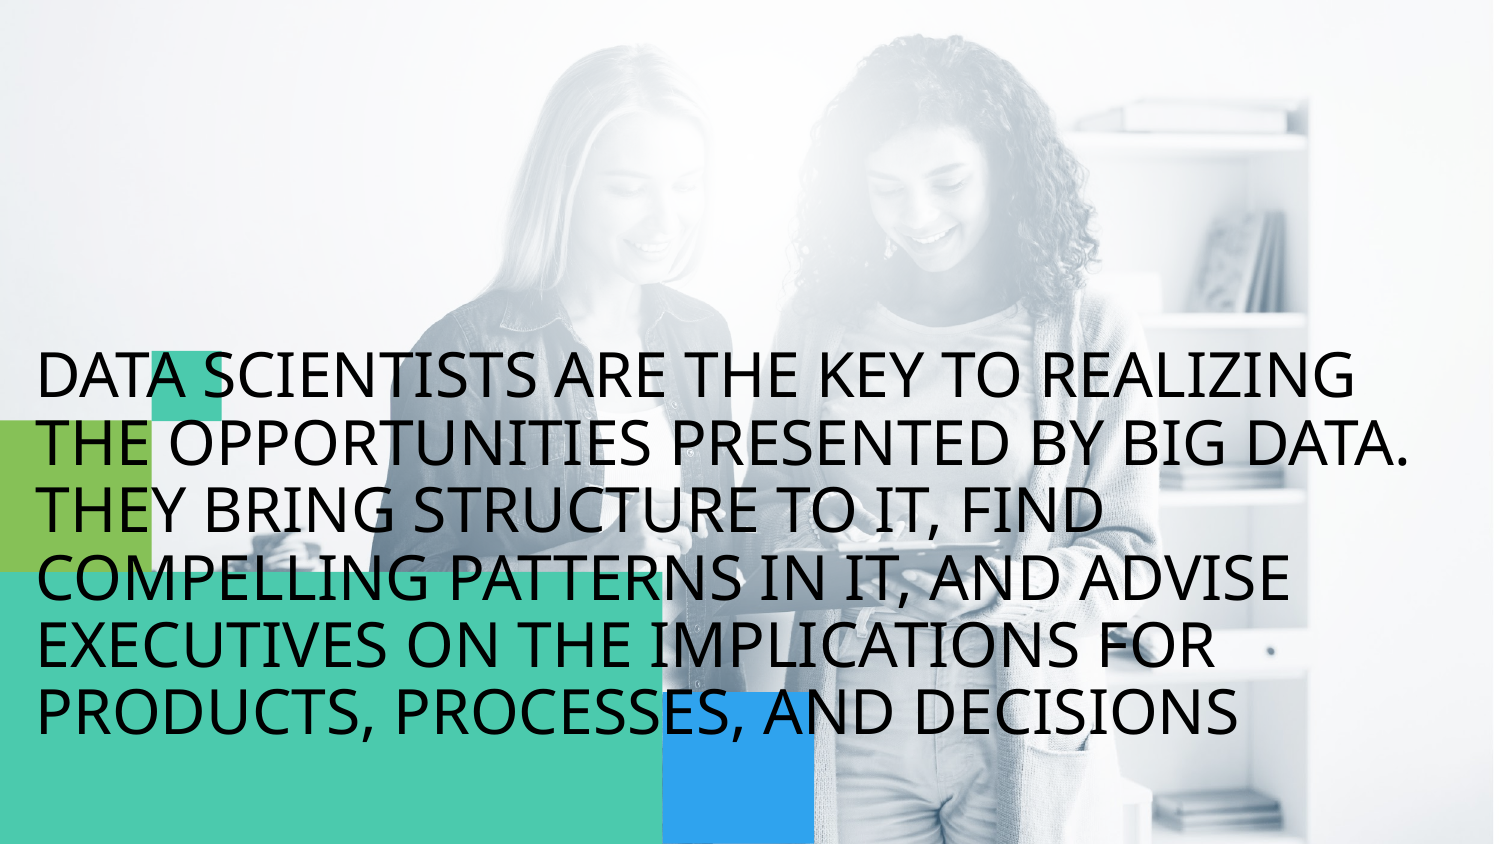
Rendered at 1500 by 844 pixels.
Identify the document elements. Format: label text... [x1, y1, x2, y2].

picture [0, 0, 1500, 844]
title Data scientists are the key to realizing the opportunities presented by big data. They bring structure to it, find compelling patterns in it, and advise executives on the implications for products, processes, and decisions [20, 5, 1484, 839]
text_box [0, 350, 815, 844]
